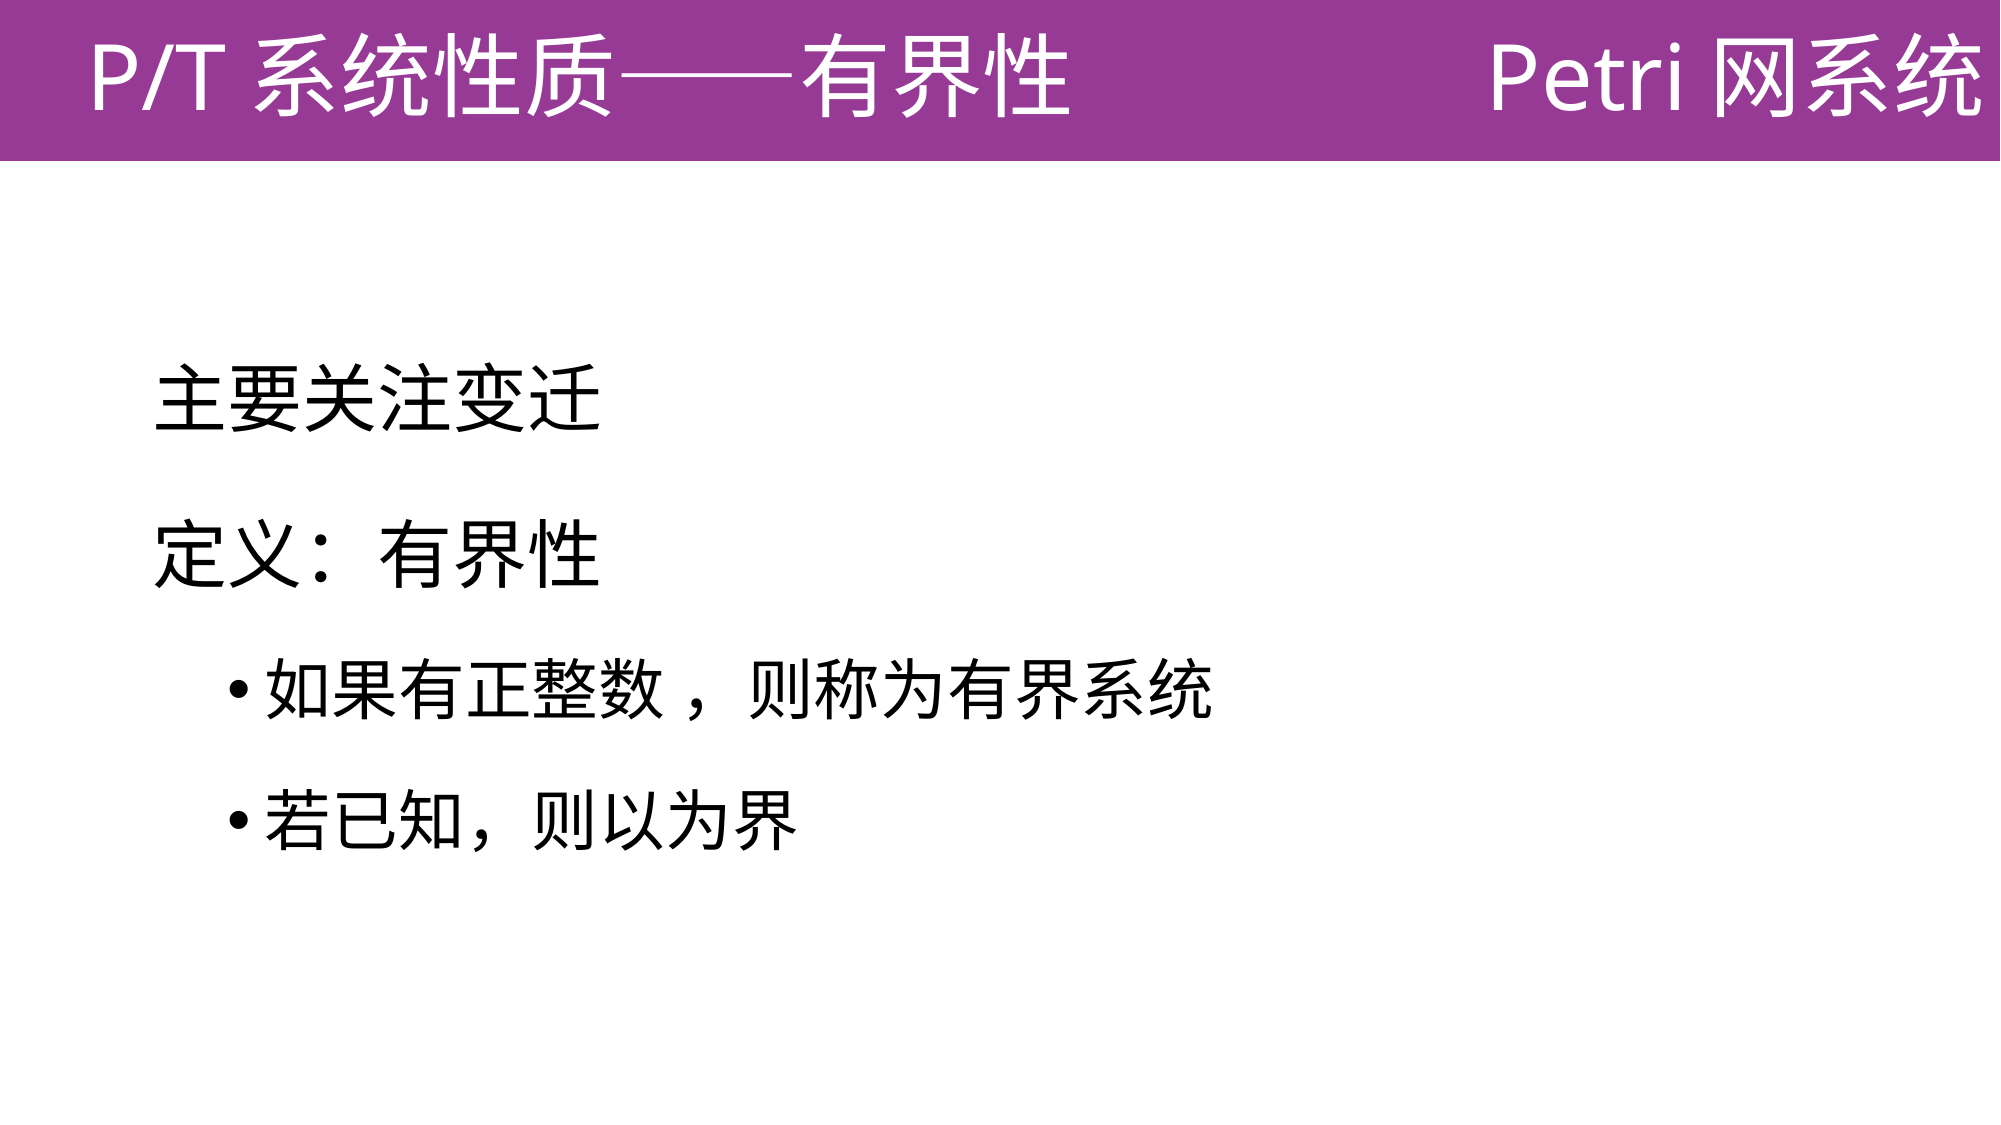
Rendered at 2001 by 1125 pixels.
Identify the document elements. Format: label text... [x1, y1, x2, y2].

text_box P/T系统性质——有界性 [0, 0, 1210, 161]
title Petri网系统 [1387, 0, 2000, 161]
